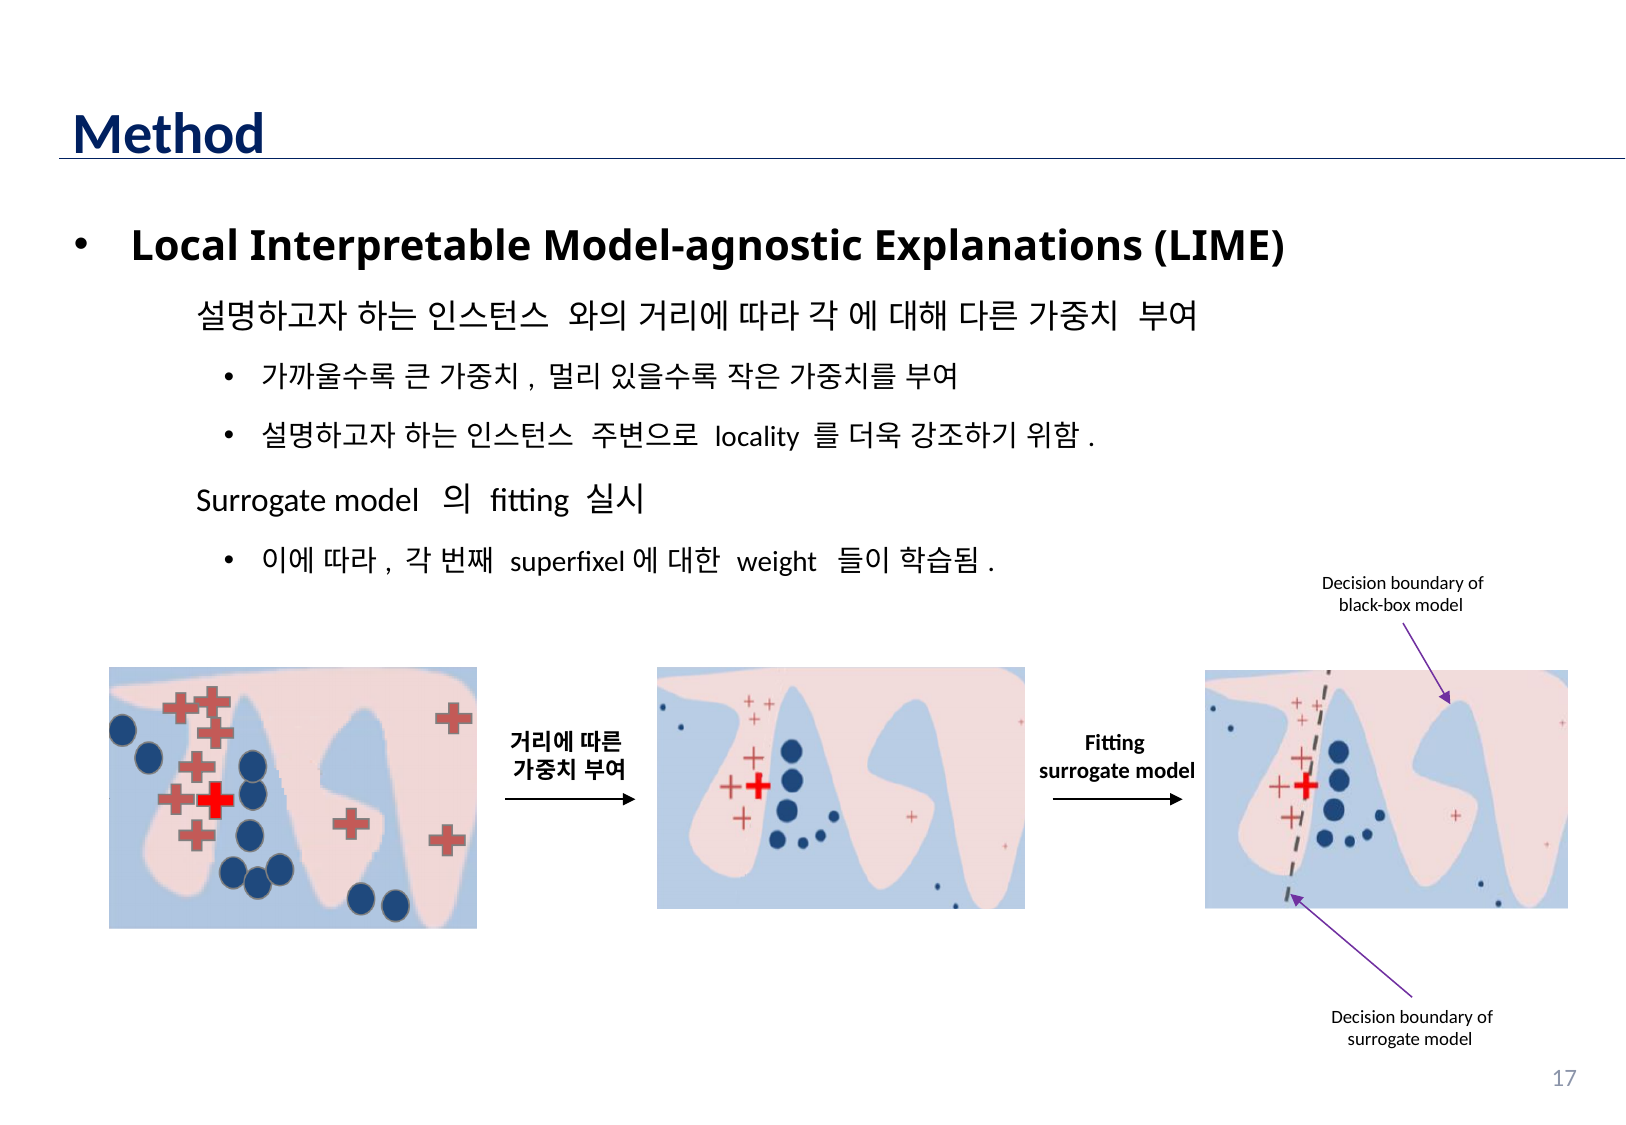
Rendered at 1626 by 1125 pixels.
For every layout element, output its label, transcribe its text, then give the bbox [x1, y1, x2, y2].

picture [1205, 666, 1570, 909]
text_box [1290, 893, 1413, 998]
slide_number 17 [1212, 1046, 1593, 1107]
text_box Method [57, 54, 1625, 136]
text_box Fitting surrogate model [1031, 720, 1200, 790]
picture [109, 667, 478, 930]
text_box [1402, 623, 1451, 705]
text_box 거리에 따른 가중치 부여 [481, 720, 652, 790]
picture [657, 667, 1025, 909]
